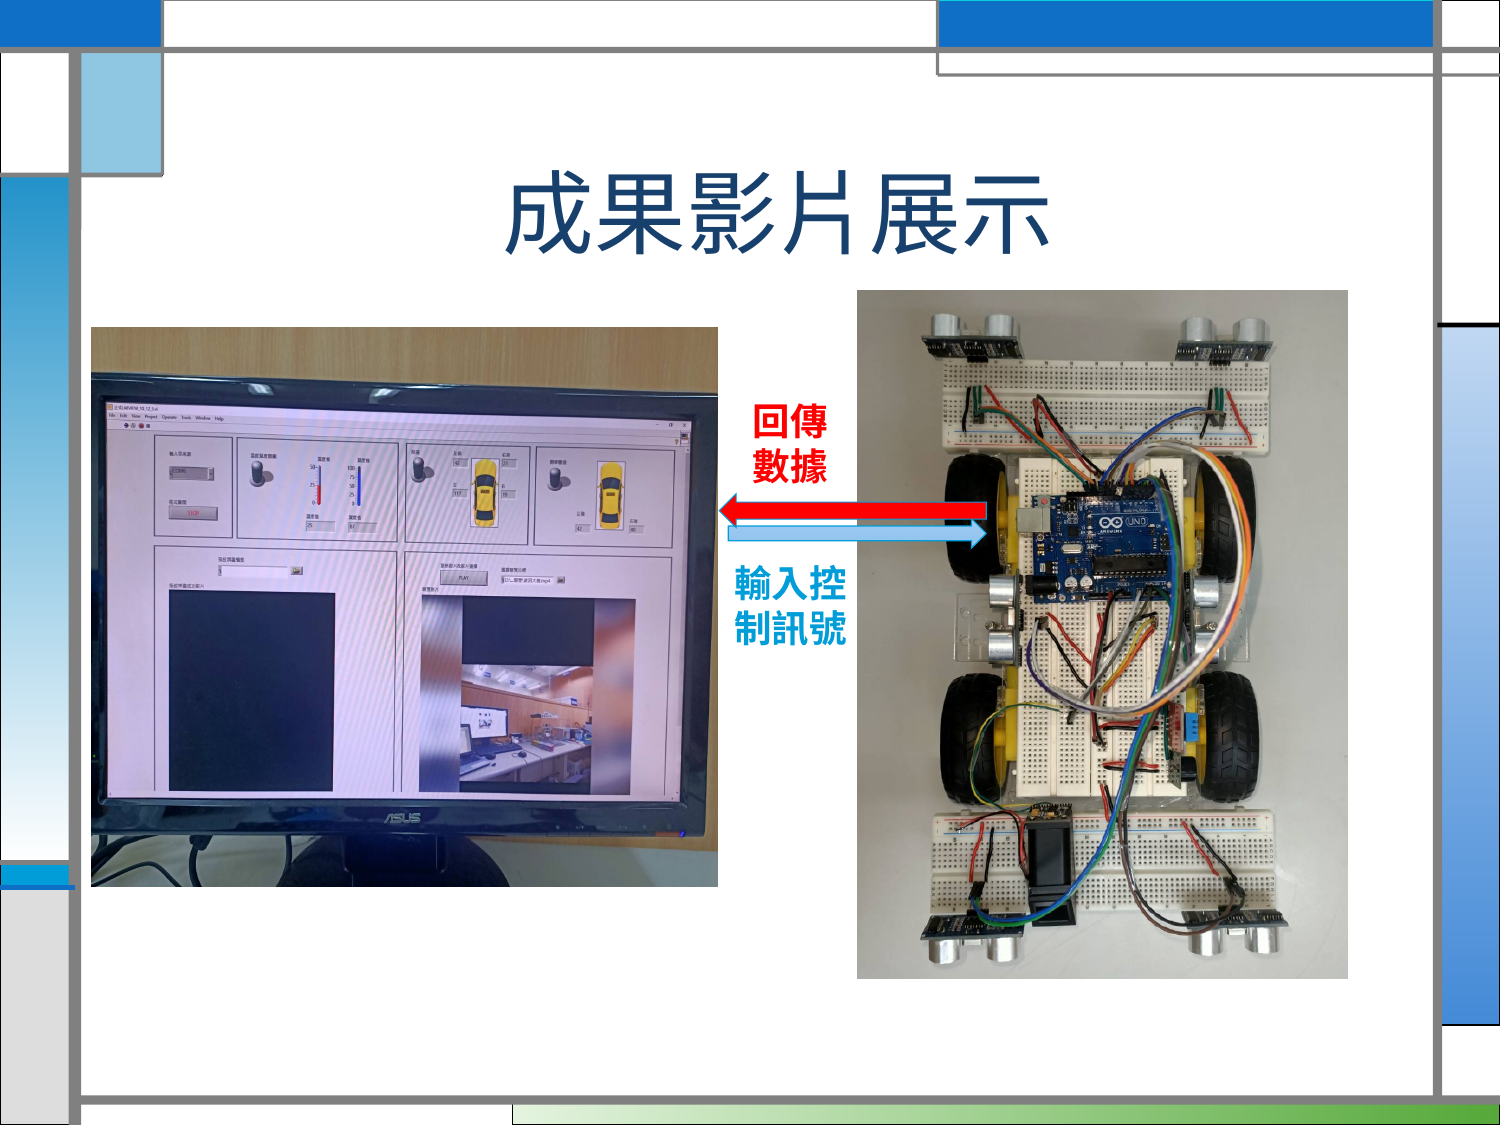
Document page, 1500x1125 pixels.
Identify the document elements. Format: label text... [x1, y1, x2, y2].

text_box [718, 496, 857, 529]
text_box 輸入控制訊號 [718, 552, 857, 657]
title 成果影片展示 [187, 87, 1369, 275]
text_box [727, 525, 857, 542]
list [91, 327, 718, 887]
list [857, 290, 1348, 979]
text_box 回傳數據 [728, 391, 853, 496]
